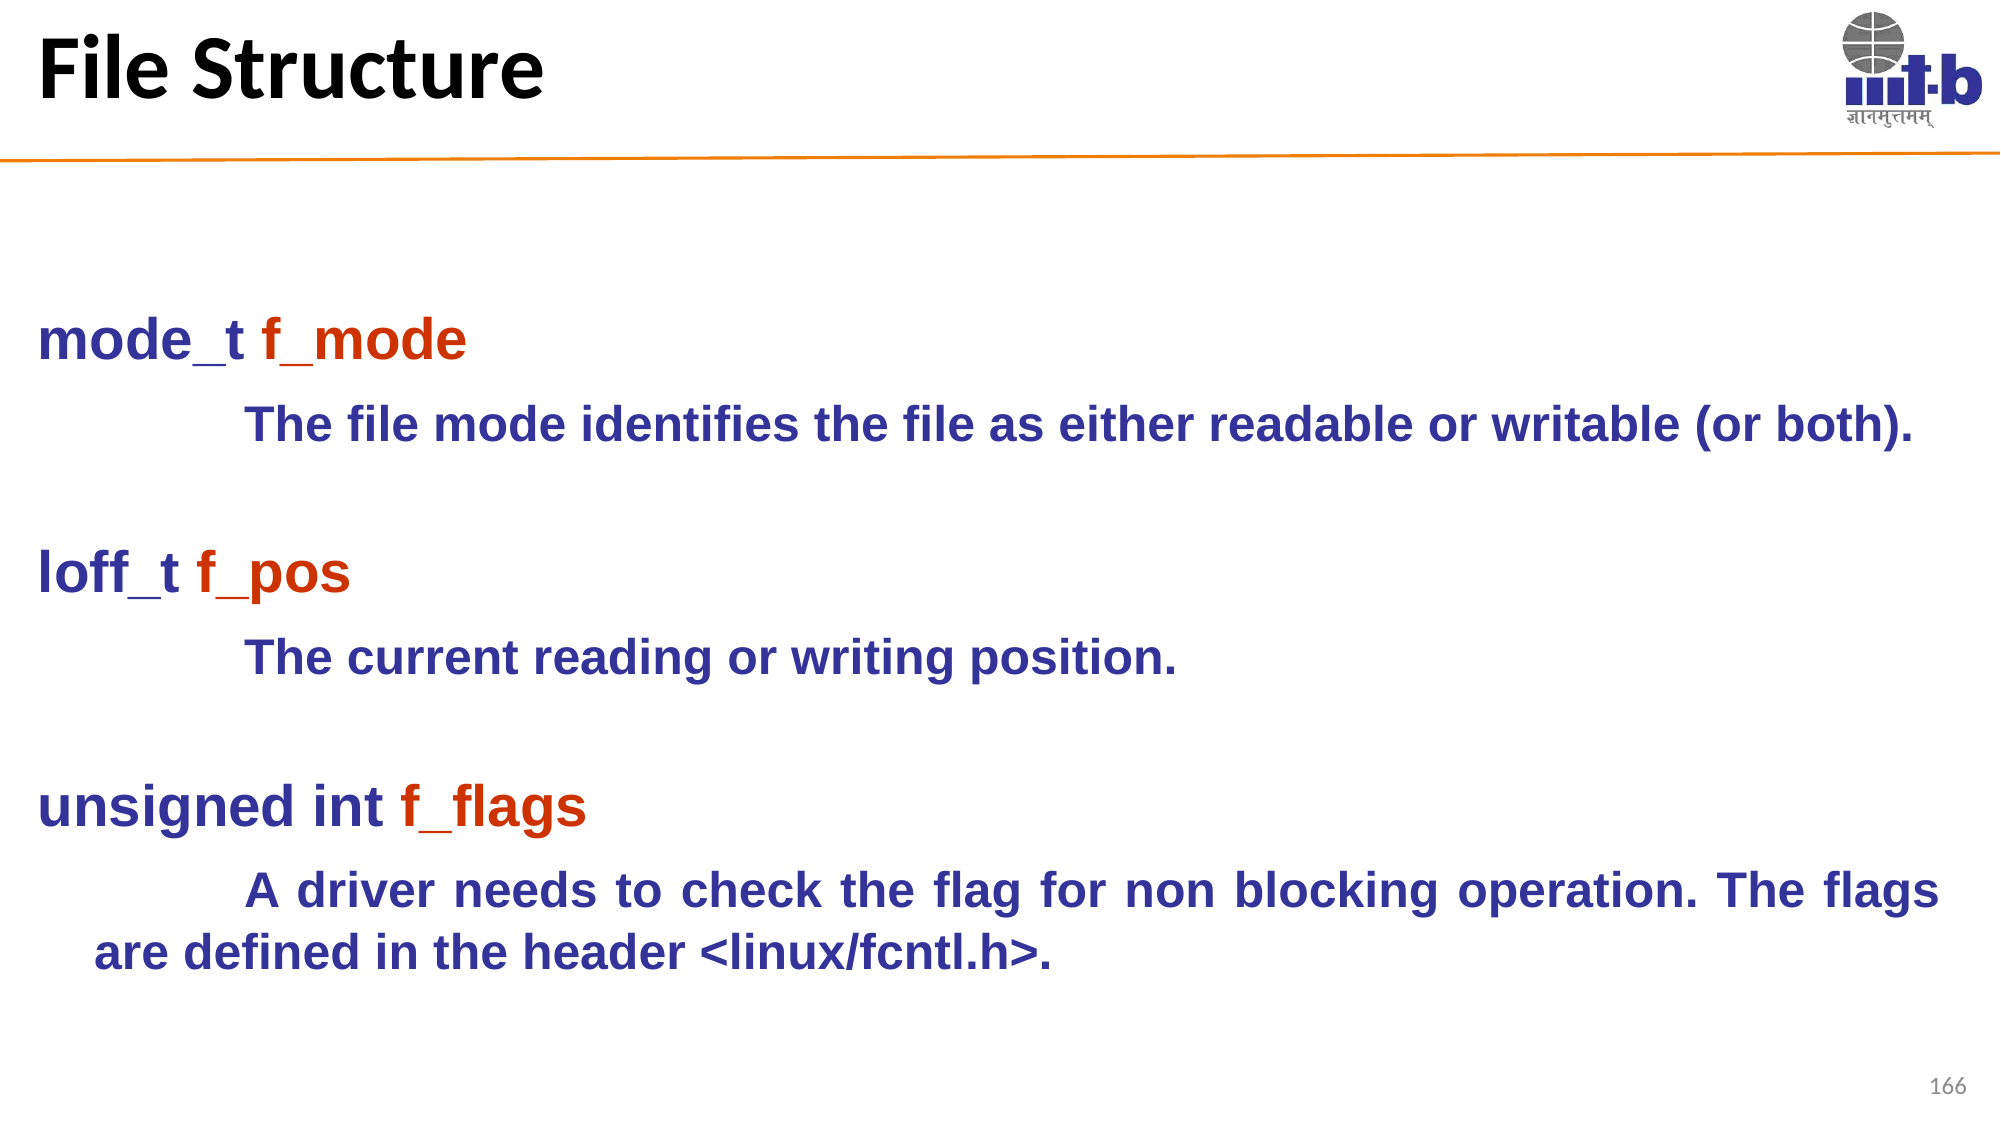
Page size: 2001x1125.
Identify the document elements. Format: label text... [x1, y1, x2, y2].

picture [1957, 8, 1983, 130]
slide_number 166 [1532, 1054, 1983, 1115]
title File Structure [23, 7, 1957, 132]
text_box mode_t f_mode The file mode identifies the file as either readable or writable (or both). loff_t f_pos The current reading or writing position. unsigned int f_flags A driver needs to check the flag for non blocking operation. The flags are defined in the header <linux/fcntl.h>. [23, 293, 1957, 987]
